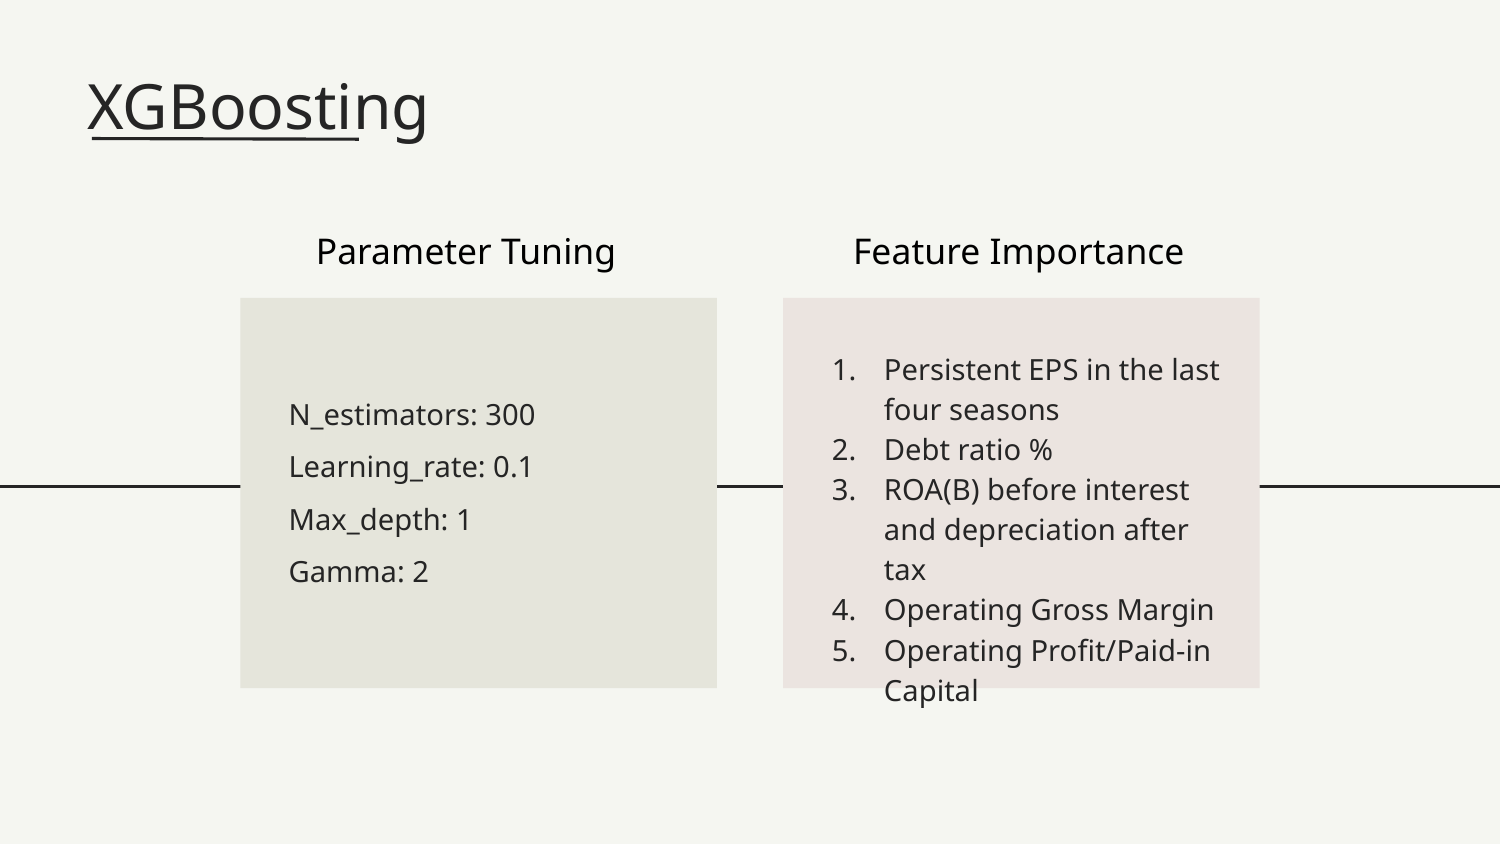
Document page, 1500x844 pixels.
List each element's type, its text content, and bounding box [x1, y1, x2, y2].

subtitle N_estimators: 300 Learning_rate: 0.1 Max_depth: 1 Gamma: 2 [273, 363, 724, 596]
text_box Feature Importance [805, 214, 1233, 288]
subtitle Persistent EPS in the last four seasons Debt ratio % ROA(B) before interest and depreciation after tax Operating Gross Margin Operating Profit/Paid-in Capital [793, 330, 1244, 699]
title XGBoosting [72, 51, 925, 139]
text_box Parameter Tuning [283, 214, 649, 288]
